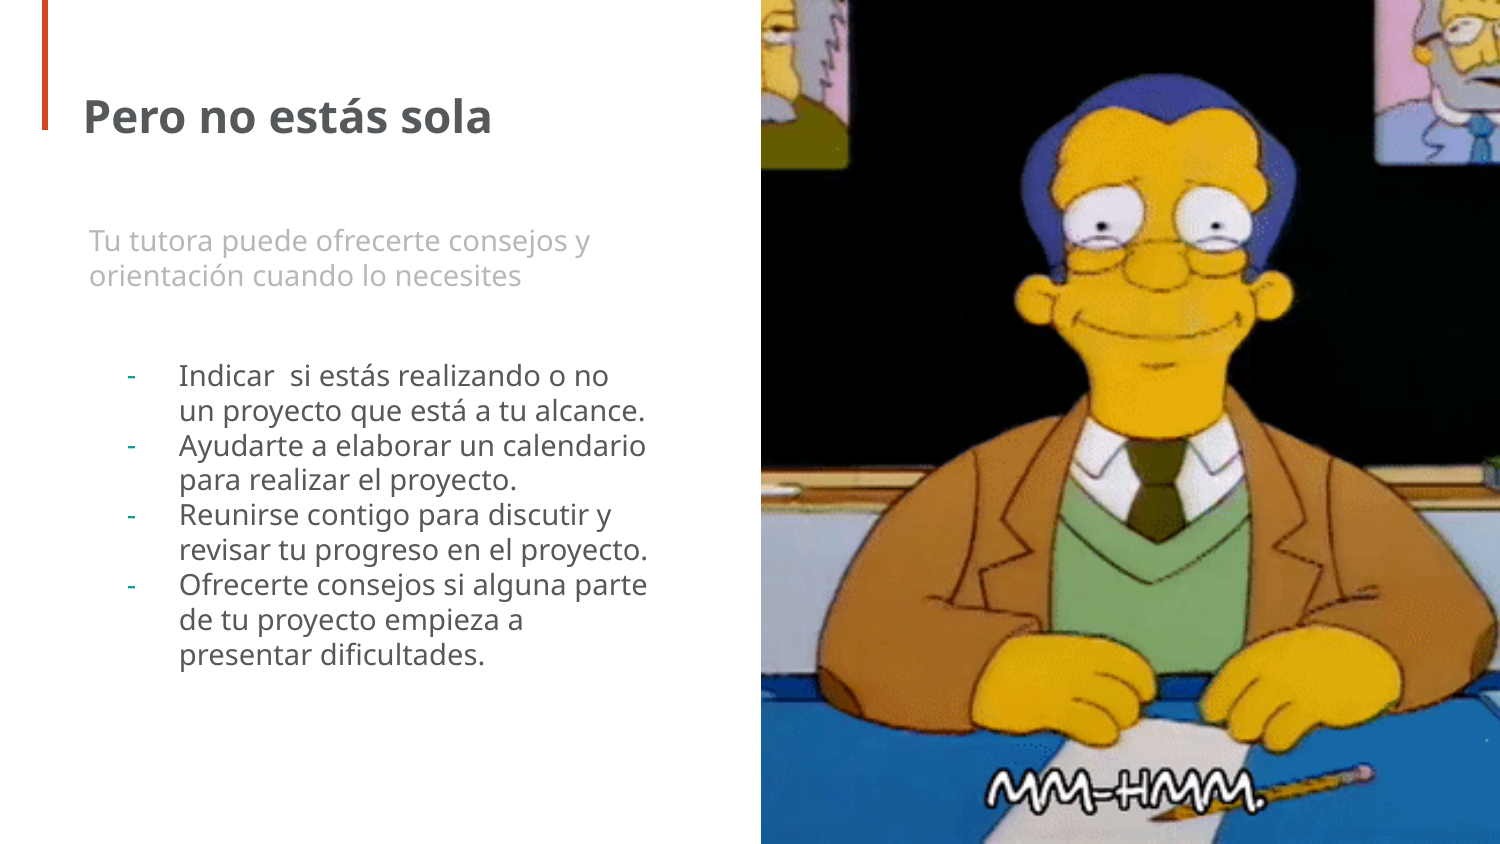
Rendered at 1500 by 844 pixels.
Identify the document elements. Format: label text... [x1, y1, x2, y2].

list Indicar si estás realizando o no un proyecto que está a tu alcance. Ayudarte a elaborar un calendario para realizar el proyecto. Reunirse contigo para discutir y revisar tu progreso en el proyecto. Ofrecerte consejos si alguna parte de tu proyecto empieza a presentar dificultades. [89, 341, 668, 574]
title Pero no estás sola [82, 87, 679, 133]
subtitle Tu tutora puede ofrecerte consejos y orientación cuando lo necesites [89, 221, 679, 287]
picture [760, 0, 1500, 844]
